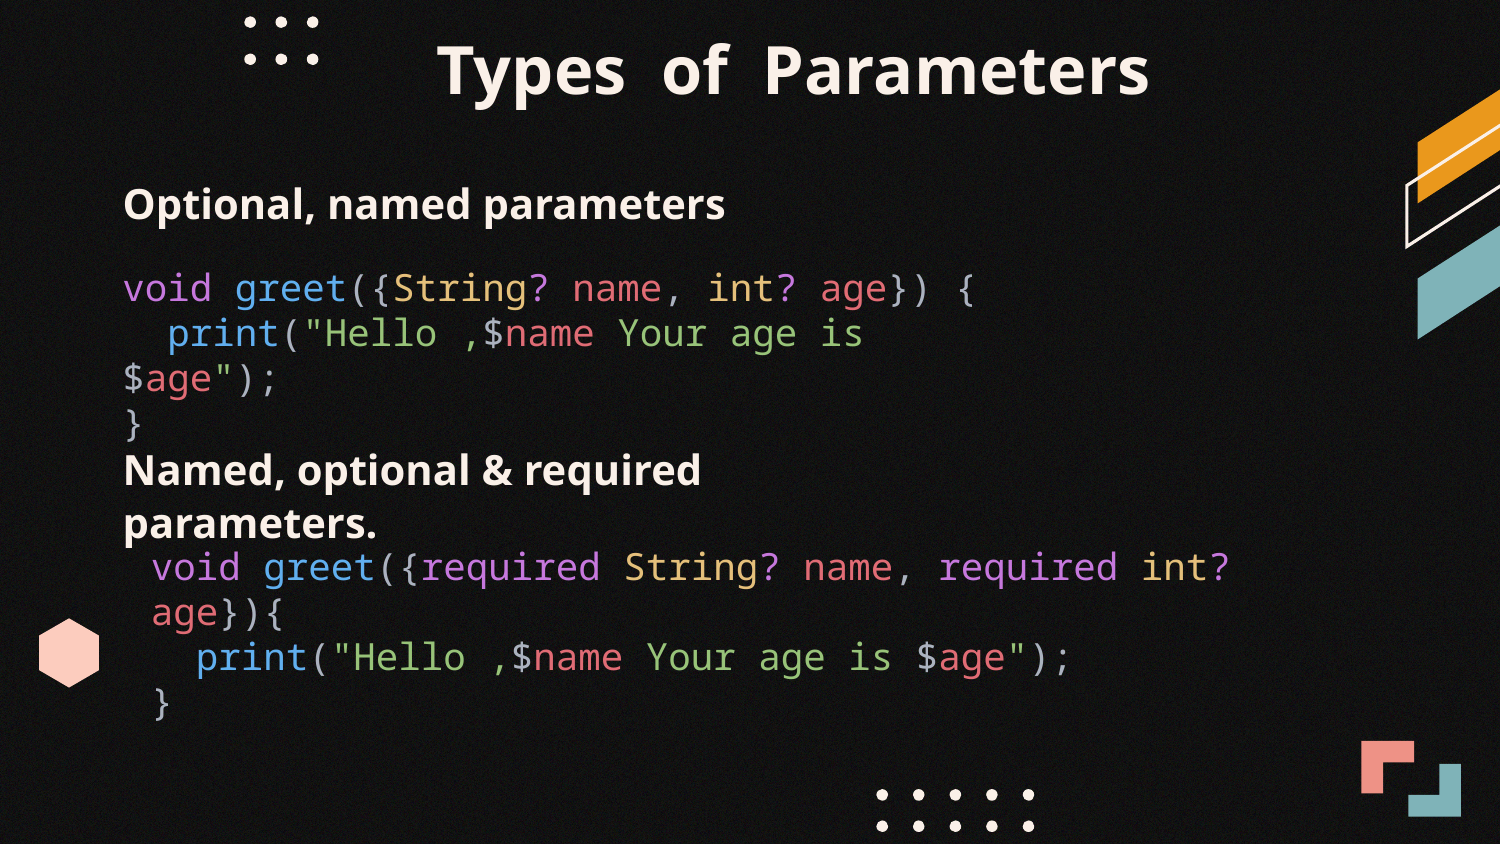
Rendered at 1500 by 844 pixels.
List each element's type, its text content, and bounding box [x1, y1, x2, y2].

picture [0, 0, 1500, 844]
text_box Types of Parameters [421, 20, 1325, 116]
text_box Optional, named parameters [107, 167, 1033, 236]
text_box Named, optional & required parameters. [107, 452, 970, 555]
text_box void greet({String? name, int? age}) { print("Hello ,$name Your age is $age"); } [107, 256, 1011, 452]
text_box void greet({required String? name, required int? age}){ print("Hello ,$name Your age is $age"); } [136, 535, 1364, 731]
picture [1409, 151, 1500, 242]
